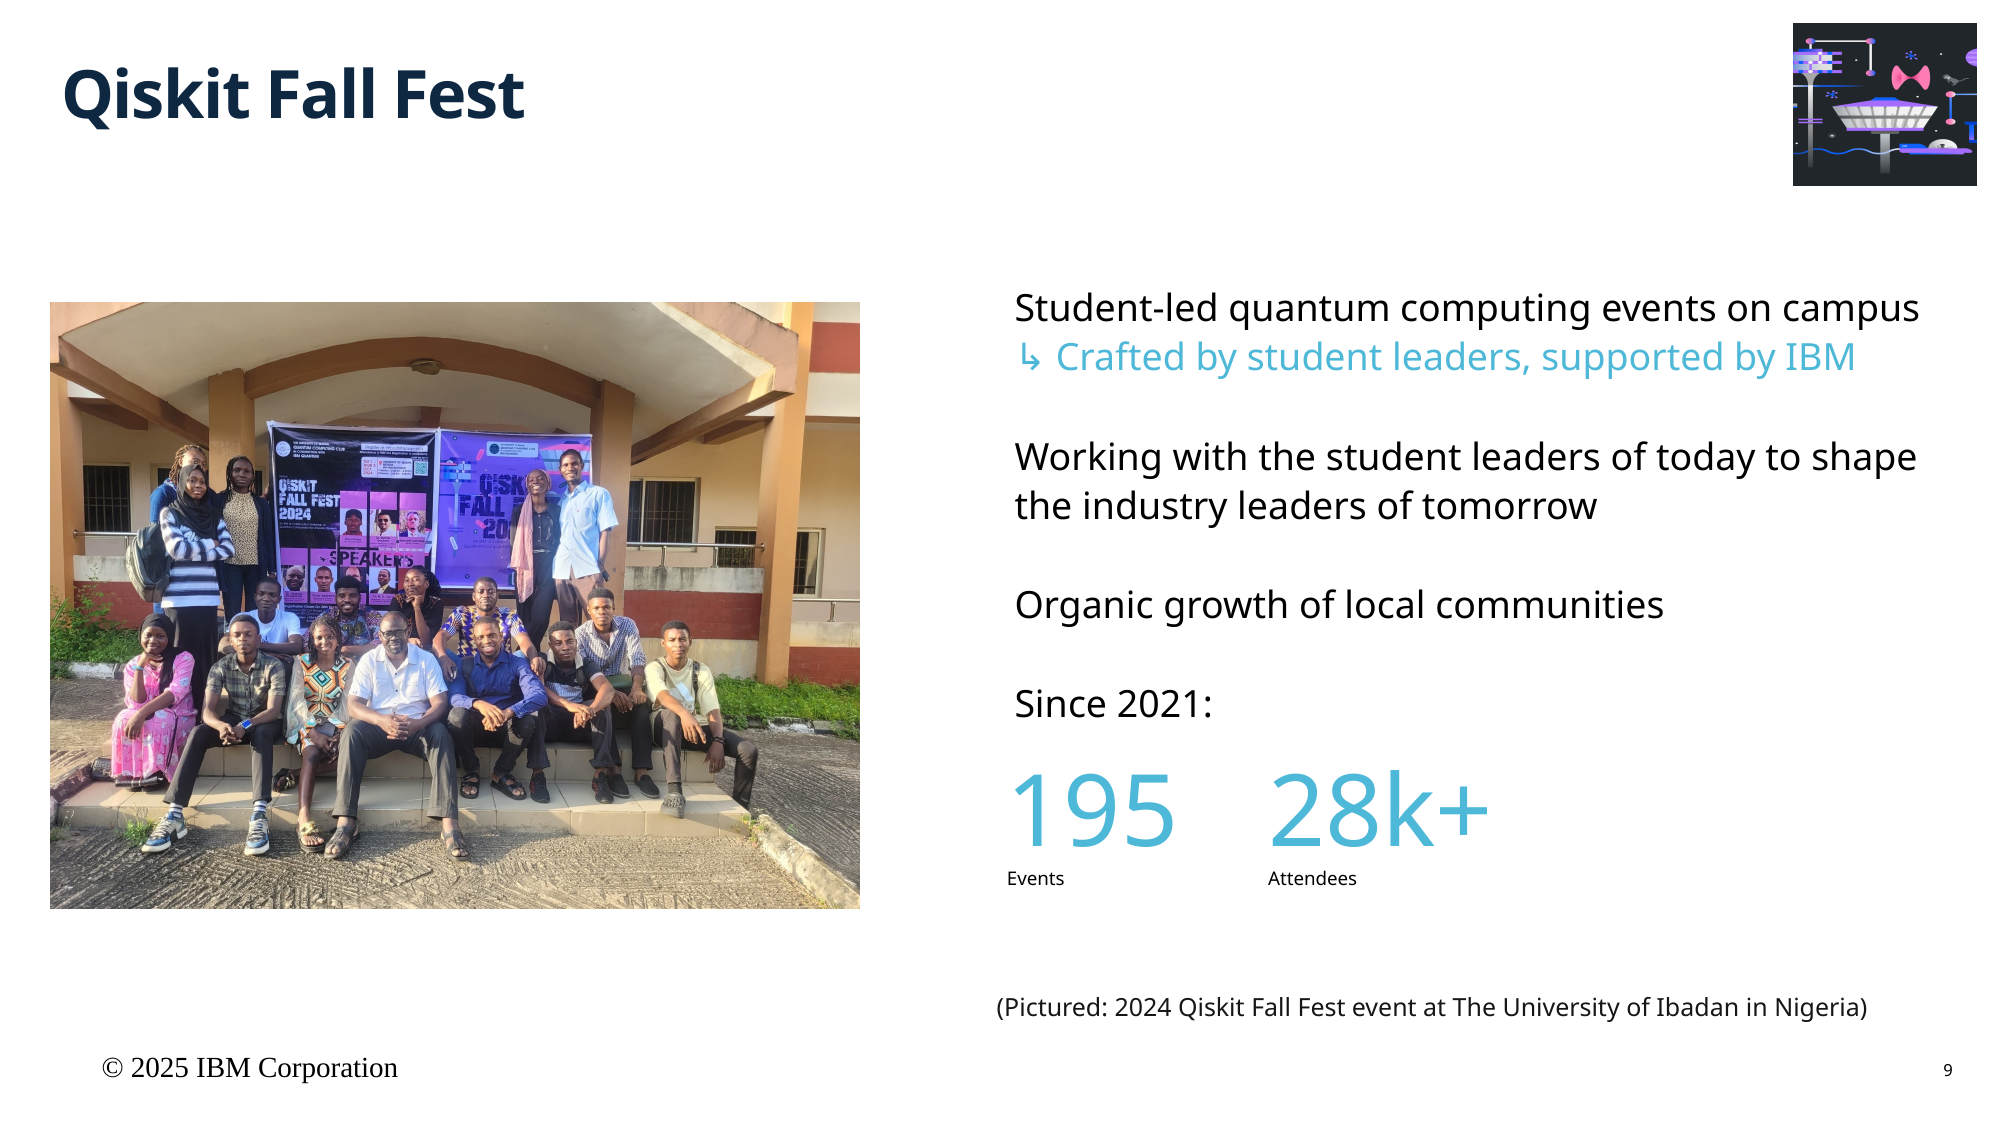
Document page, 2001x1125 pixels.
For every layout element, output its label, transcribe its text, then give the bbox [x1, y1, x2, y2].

text_box 28k+ Attendees [1438, 746, 1699, 928]
text_box Student-led quantum computing events on campus ↳ Crafted by student leaders, supported by IBM Working with the student leaders of today to shape the industry leaders of tomorrow Organic growth of local communities Since 2021: [999, 272, 1961, 1095]
picture [49, 149, 860, 1062]
slide_number 9 [1929, 1060, 1954, 1082]
picture [1793, 22, 1977, 186]
text_box 195 Events [1006, 746, 1438, 928]
text_box (Pictured: 2024 Qiskit Fall Fest event at The University of Ibadan in Nigeria) [934, 991, 1931, 1036]
title Qiskit Fall Fest [46, 44, 1454, 220]
footer © 2025 IBM Corporation [46, 1050, 454, 1082]
